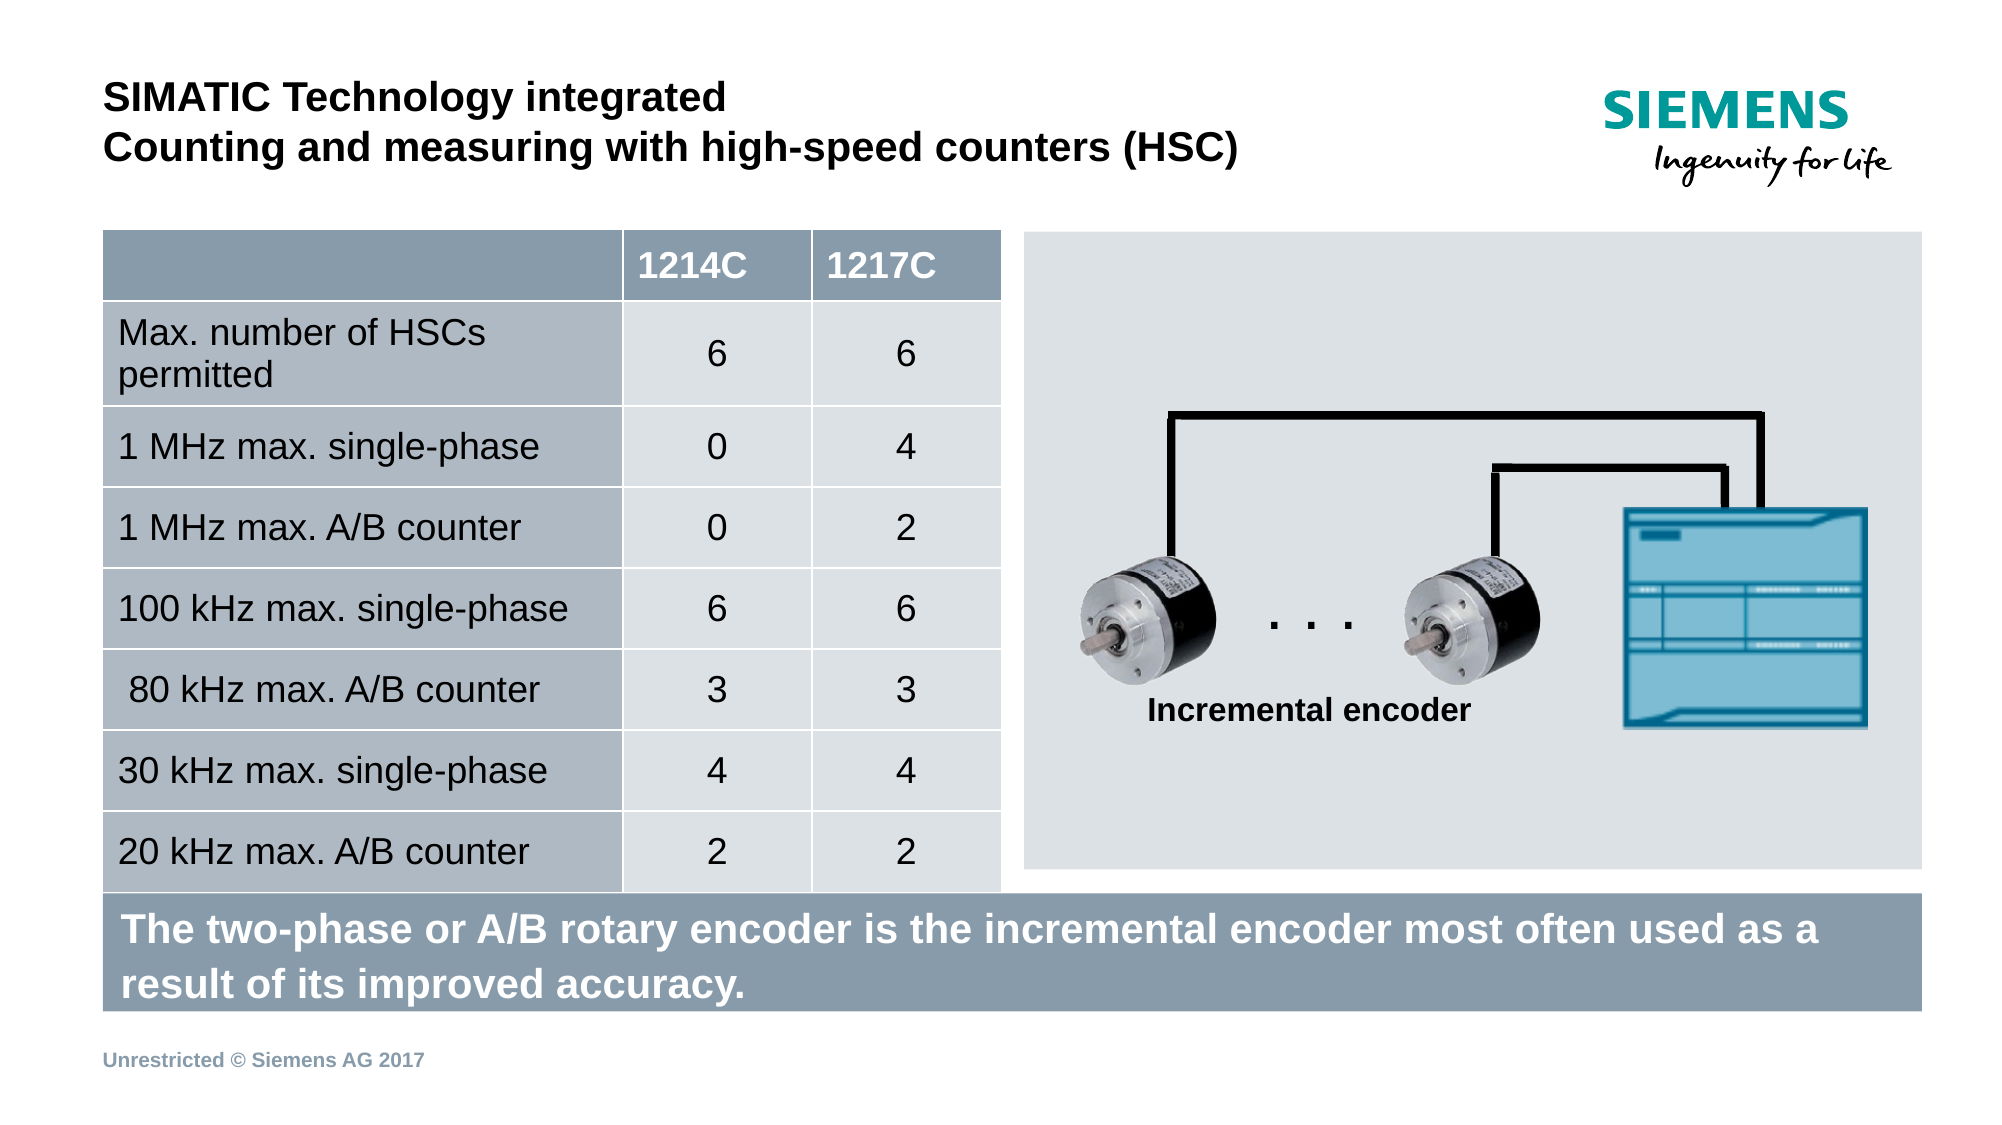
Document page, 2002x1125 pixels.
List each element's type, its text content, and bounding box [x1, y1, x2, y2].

table_cell 0 [624, 488, 811, 567]
table_cell 4 [813, 407, 1001, 486]
table_cell 1 MHz max. A/B counter [103, 488, 622, 567]
table_cell 3 [624, 650, 811, 729]
table_cell 4 [624, 731, 811, 810]
table_cell 0 [624, 407, 811, 486]
table_header 1214C [624, 230, 811, 300]
picture [1629, 516, 1862, 595]
picture [1365, 553, 1564, 689]
table_cell 2 [813, 488, 1001, 567]
picture [1665, 714, 1862, 722]
table_header 1217C [813, 230, 1001, 300]
picture [1629, 653, 1862, 719]
picture [1629, 598, 1862, 650]
table_cell 6 [624, 569, 811, 648]
table_cell Max. number of HSCs permitted [103, 302, 622, 405]
table_cell 6 [624, 302, 811, 405]
table_cell 1 MHz max. single-phase [103, 407, 622, 486]
table_cell 4 [813, 731, 1001, 810]
table_cell 100 kHz max. single-phase [103, 569, 622, 648]
table_cell 2 [813, 812, 1001, 892]
table_cell 3 [813, 650, 1001, 729]
table_cell 20 kHz max. A/B counter [103, 812, 622, 892]
text_box . . . [1258, 562, 1360, 643]
table_cell 6 [813, 569, 1001, 648]
table_cell 2 [624, 812, 811, 892]
picture [1042, 553, 1241, 689]
text_box The two-phase or A/B rotary encoder is the incremental encoder most often used as a result of its improved accuracy. [102, 893, 1922, 1012]
table_cell 6 [813, 302, 1001, 405]
table_cell 30 kHz max. single-phase [103, 731, 622, 810]
text_box Incremental encoder [1102, 688, 1517, 729]
picture [1622, 507, 1868, 730]
table_header [103, 230, 622, 300]
table_cell 80 kHz max. A/B counter [103, 650, 622, 729]
text_box [1024, 231, 1922, 870]
title SIMATIC Technology integrated Counting and measuring with high-speed counters (HSC) [102, 68, 1450, 209]
picture [1629, 514, 1825, 521]
